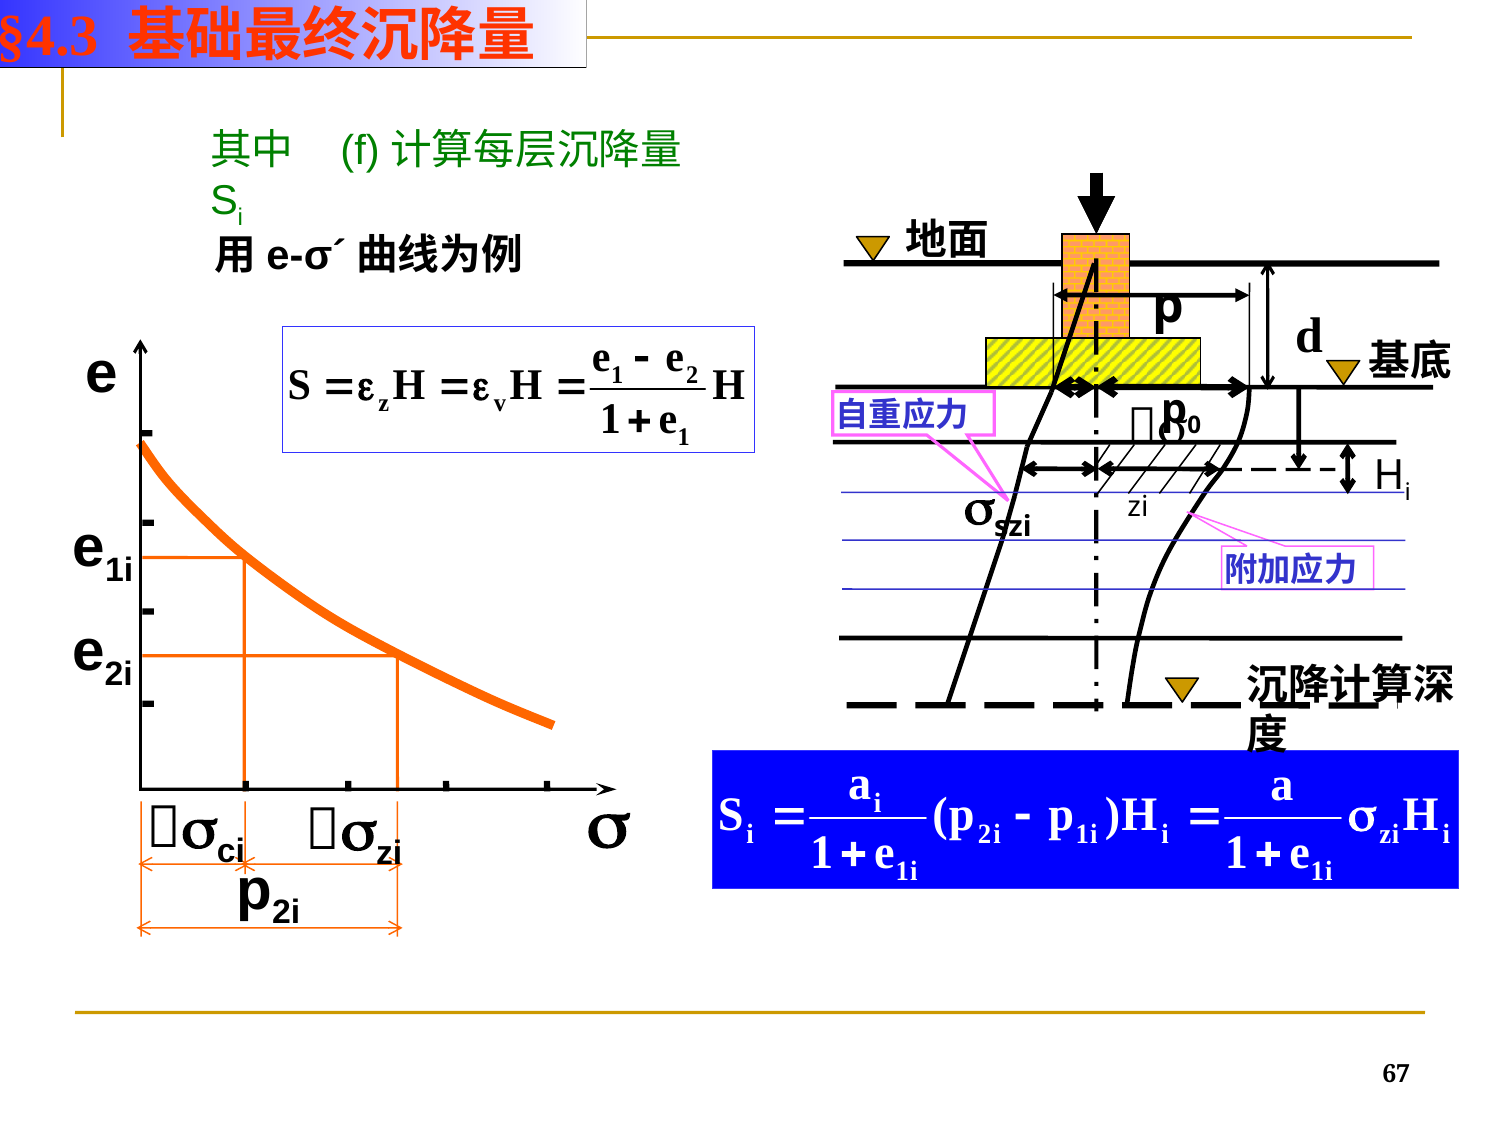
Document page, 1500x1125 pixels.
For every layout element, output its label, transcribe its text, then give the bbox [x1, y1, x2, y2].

text_box §4.3 基础最终沉降量 [0, 0, 587, 68]
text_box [832, 172, 1500, 712]
text_box [1074, 1024, 1425, 1100]
text_box 其中 (f)计算每层沉降量Si [195, 115, 713, 238]
text_box 用e-σ´曲线为例 [199, 238, 685, 286]
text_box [711, 749, 1460, 890]
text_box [282, 326, 756, 454]
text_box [54, 325, 644, 937]
